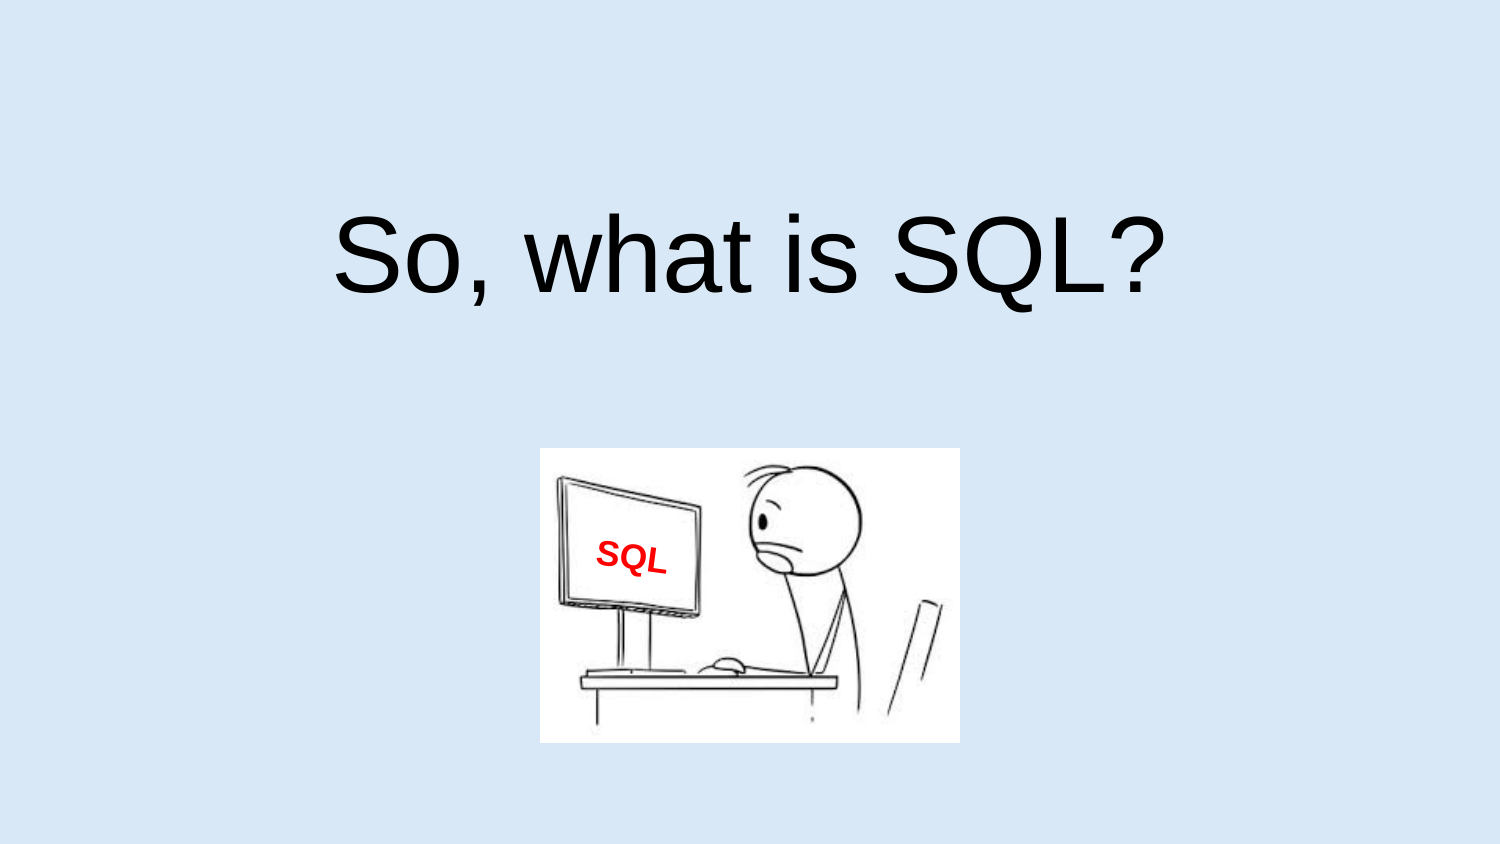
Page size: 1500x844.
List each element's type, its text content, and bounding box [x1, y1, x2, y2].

title So, what is SQL? [51, 162, 1449, 329]
picture [540, 448, 960, 743]
